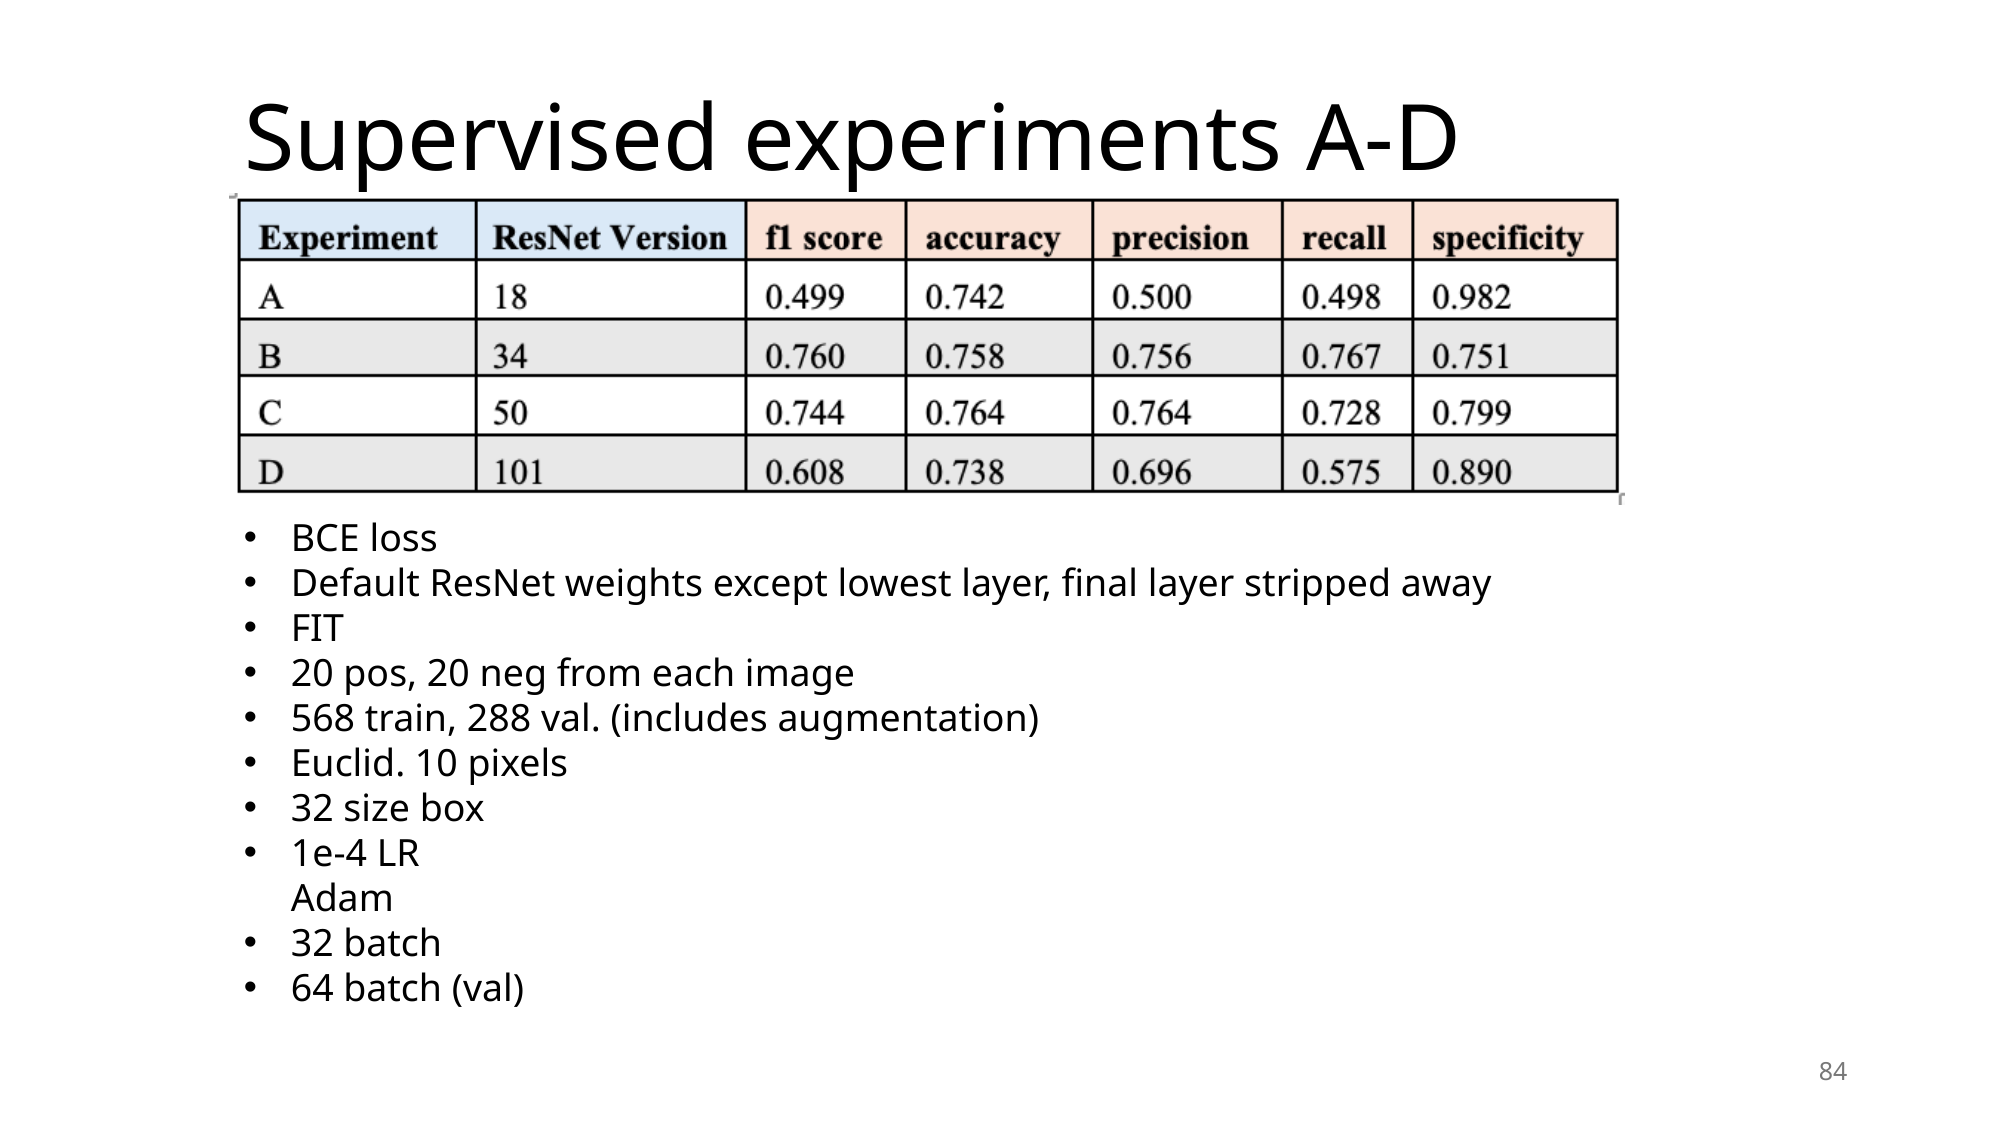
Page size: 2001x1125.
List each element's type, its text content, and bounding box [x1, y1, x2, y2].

title Supervised experiments A-D [229, 59, 1863, 223]
slide_number 84 [1412, 1042, 1863, 1103]
text_box BCE loss Default ResNet weights except lowest layer, final layer stripped away FIT 20 pos, 20 neg from each image 568 train, 288 val. (includes augmentation) Euclid. 10 pixels 32 size box 1e-4 LR Adam 32 batch 64 batch (val) [229, 506, 1522, 1125]
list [228, 193, 1626, 506]
